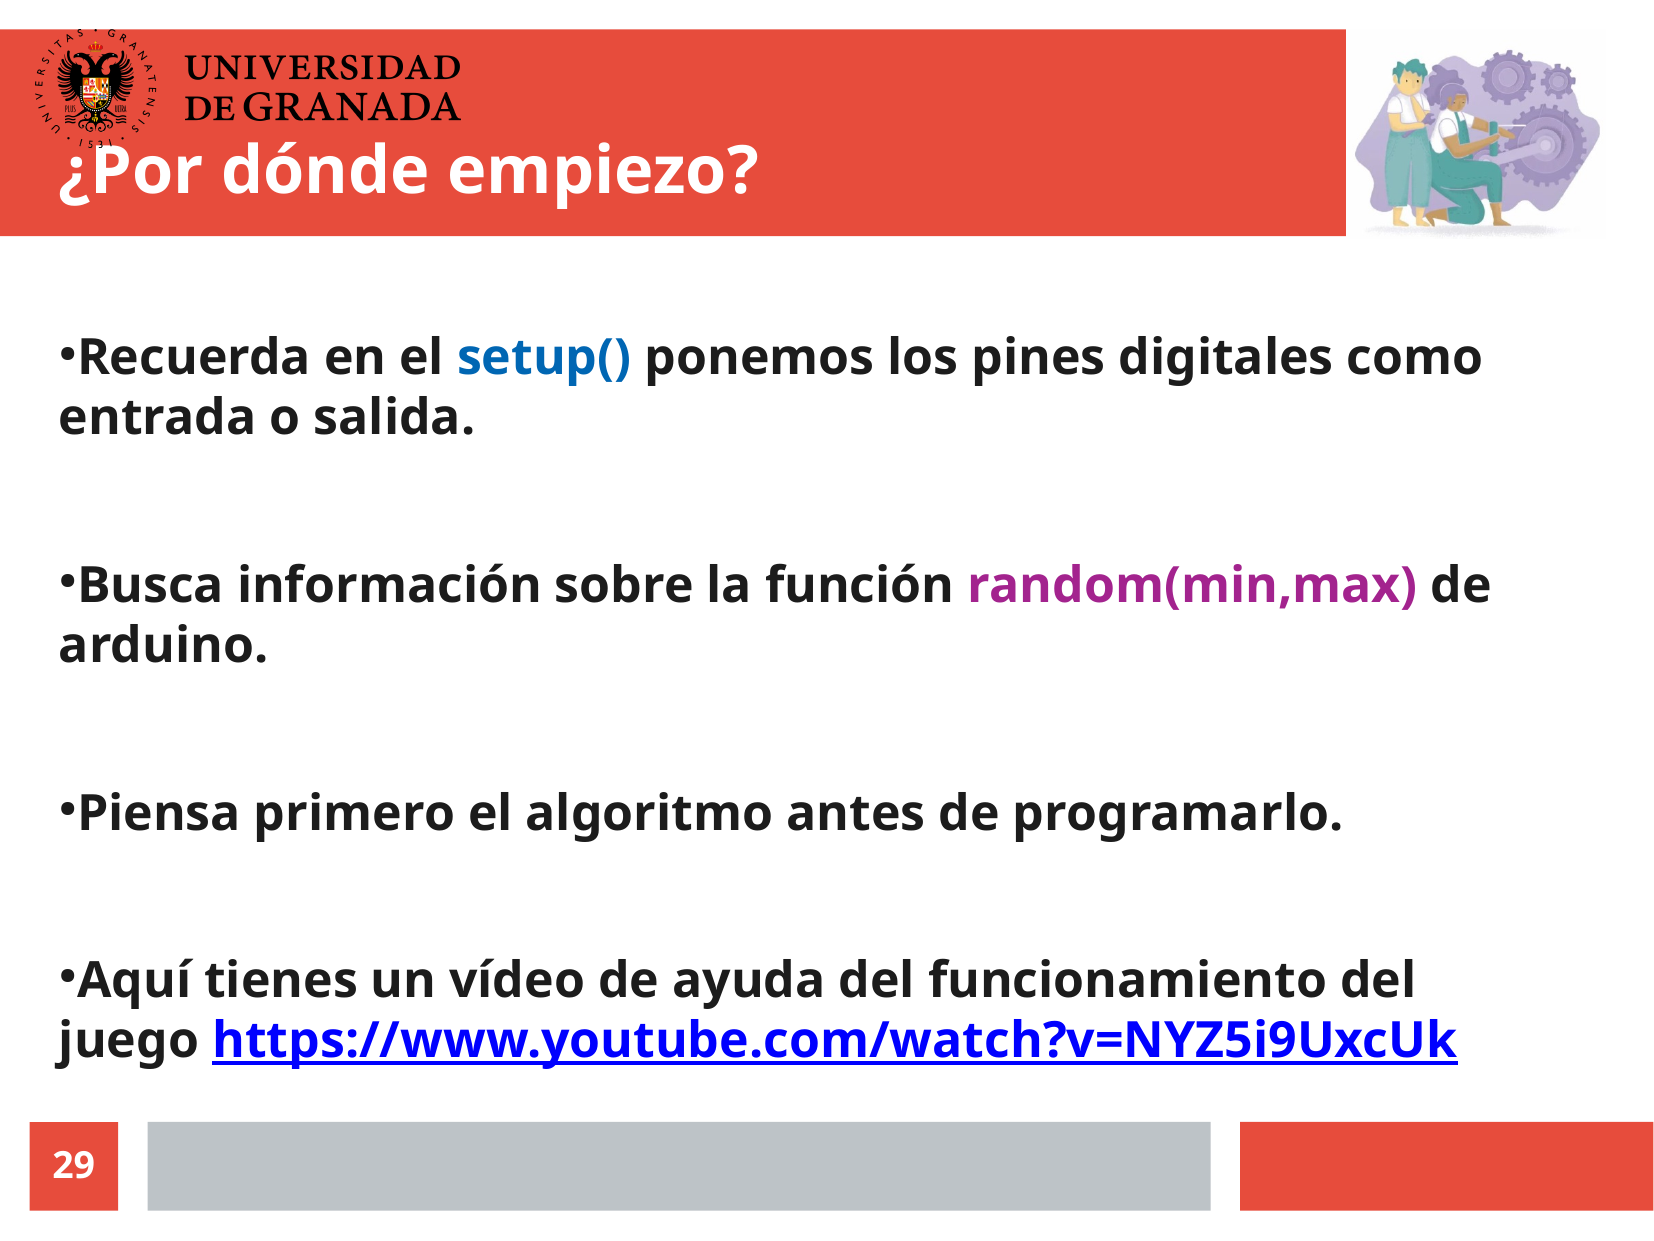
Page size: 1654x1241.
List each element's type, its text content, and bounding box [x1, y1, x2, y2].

list Recuerda en el setup() ponemos los pines digitales como entrada o salida. Busca información sobre la función random(min,max) de arduino. Piensa primero el algoritmo antes de programarlo. Aquí tienes un vídeo de ayuda del funcionamiento del juego https://www.youtube.com/watch?v=NYZ5i9UxcUk [59, 324, 1565, 1093]
slide_number 29 [29, 1122, 119, 1211]
picture [35, 28, 461, 148]
picture [1345, 28, 1607, 239]
title ¿Por dónde empiezo? [59, 59, 1340, 207]
